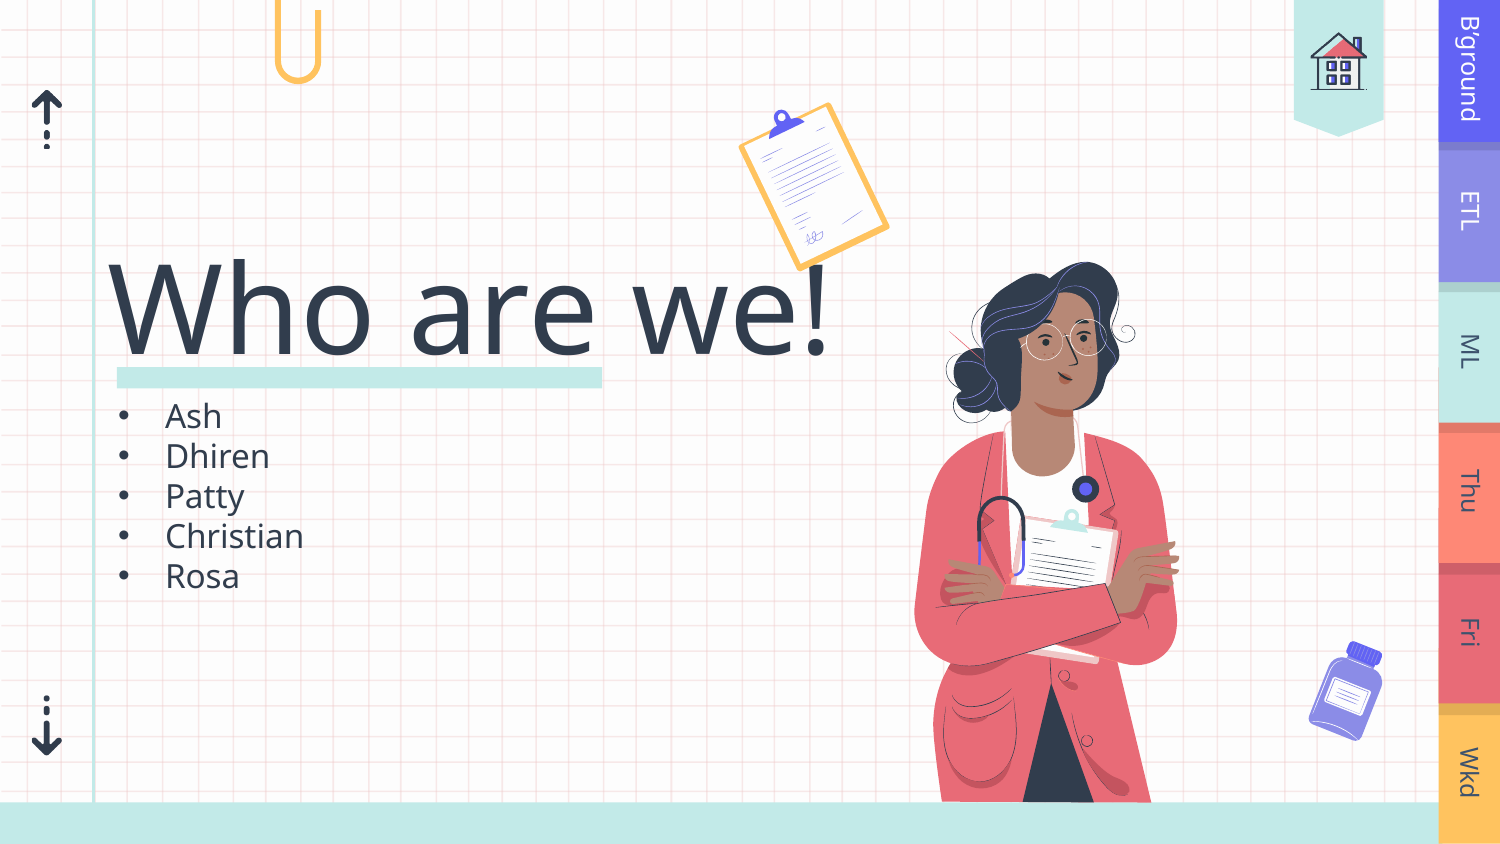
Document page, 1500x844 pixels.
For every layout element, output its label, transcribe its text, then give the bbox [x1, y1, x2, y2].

text_box ETL [1444, 162, 1499, 260]
text_box Fri [1444, 584, 1499, 682]
picture [31, 695, 63, 756]
picture [31, 89, 63, 150]
title Who are we! [107, 240, 732, 368]
text_box Thu [1444, 443, 1499, 541]
text_box Wkd [1442, 725, 1499, 822]
text_box ML [1444, 303, 1499, 400]
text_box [737, 102, 1385, 803]
subtitle Ash Dhiren Patty Christian Rosa [118, 397, 692, 633]
picture [1310, 32, 1368, 90]
text_box B’ground [1444, 7, 1499, 132]
text_box [116, 368, 603, 389]
